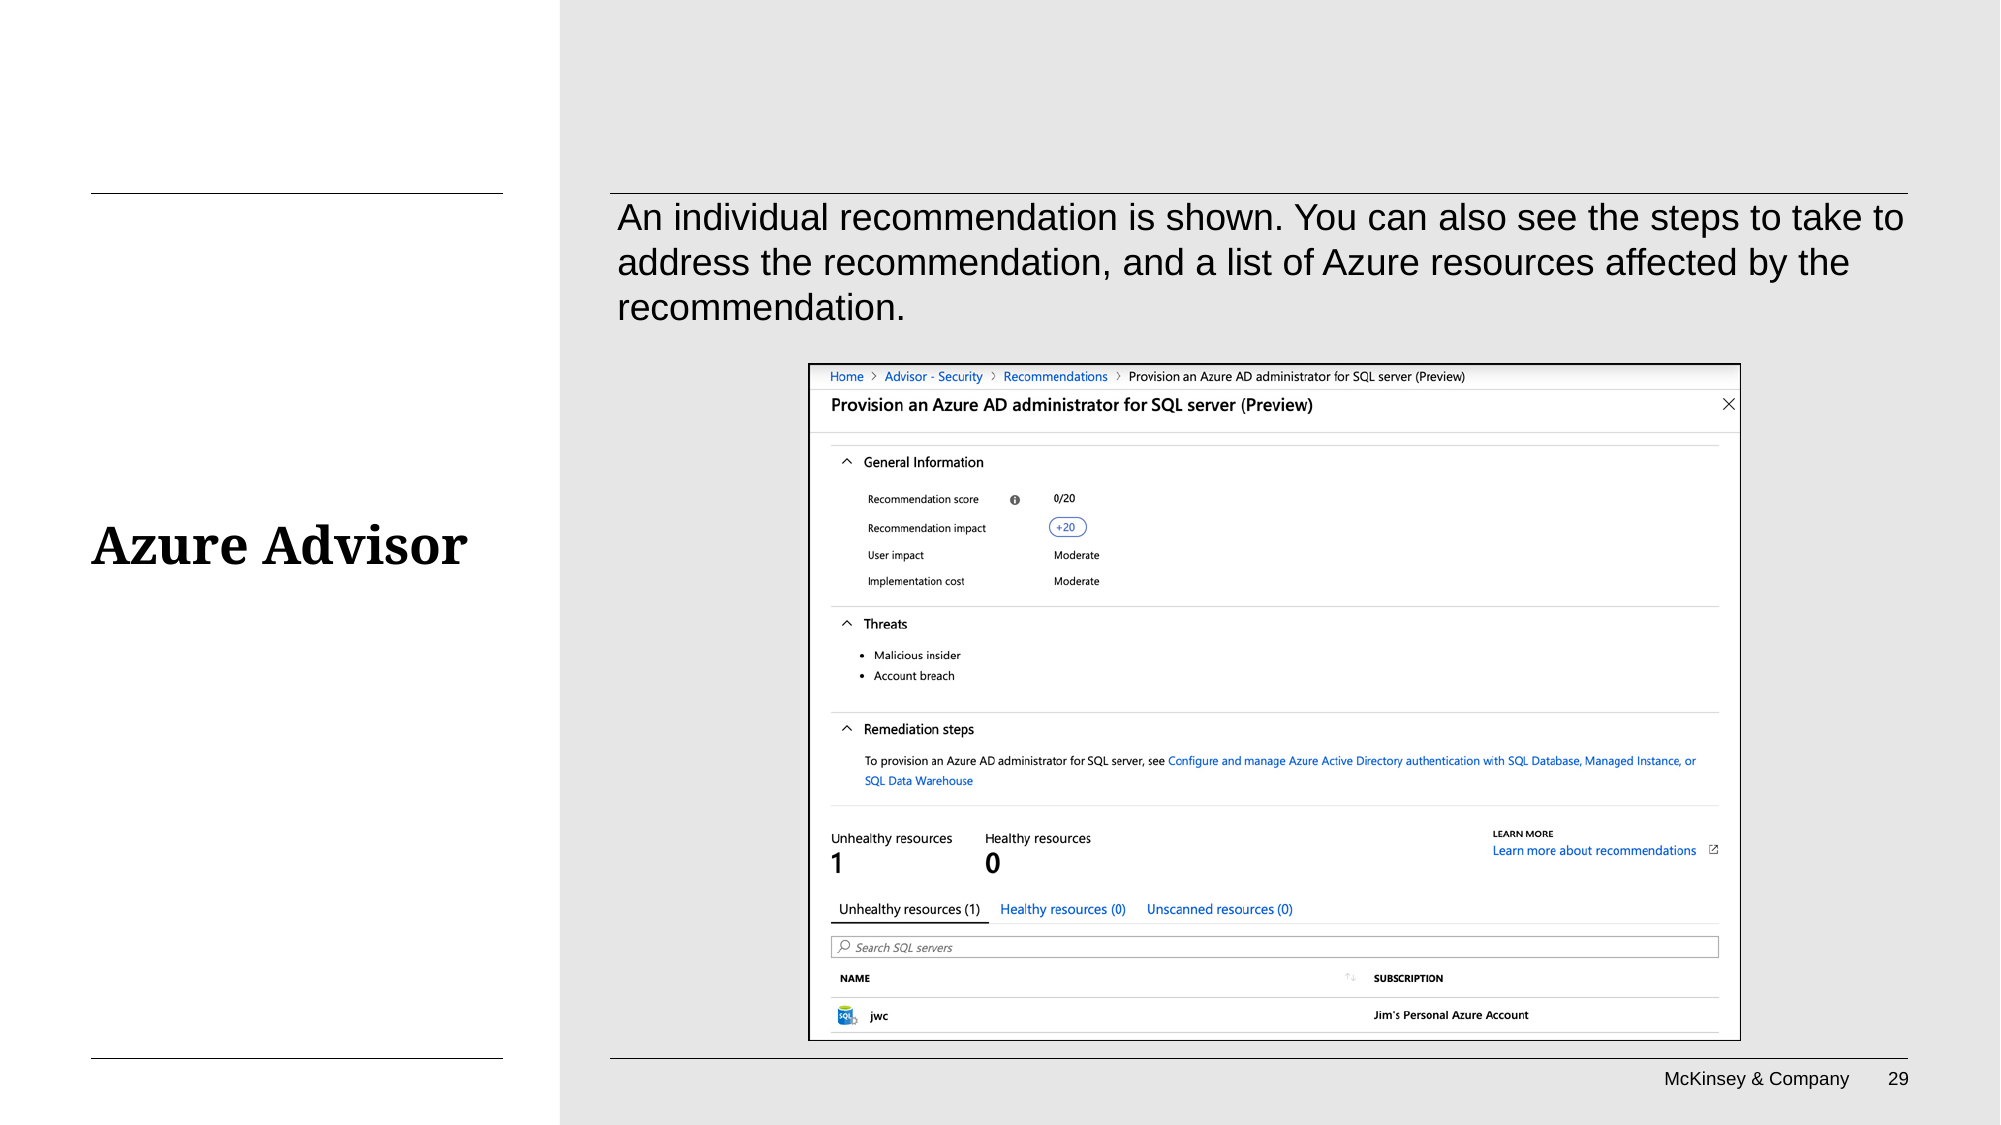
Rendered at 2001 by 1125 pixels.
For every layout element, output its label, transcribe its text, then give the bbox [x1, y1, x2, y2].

picture [808, 362, 1741, 1041]
title Azure Advisor [91, 450, 504, 577]
text_box An individual recommendation is shown. You can also see the steps to take to address the recommendation, and a list of Azure resources affected by the recommendation. [602, 185, 1947, 336]
